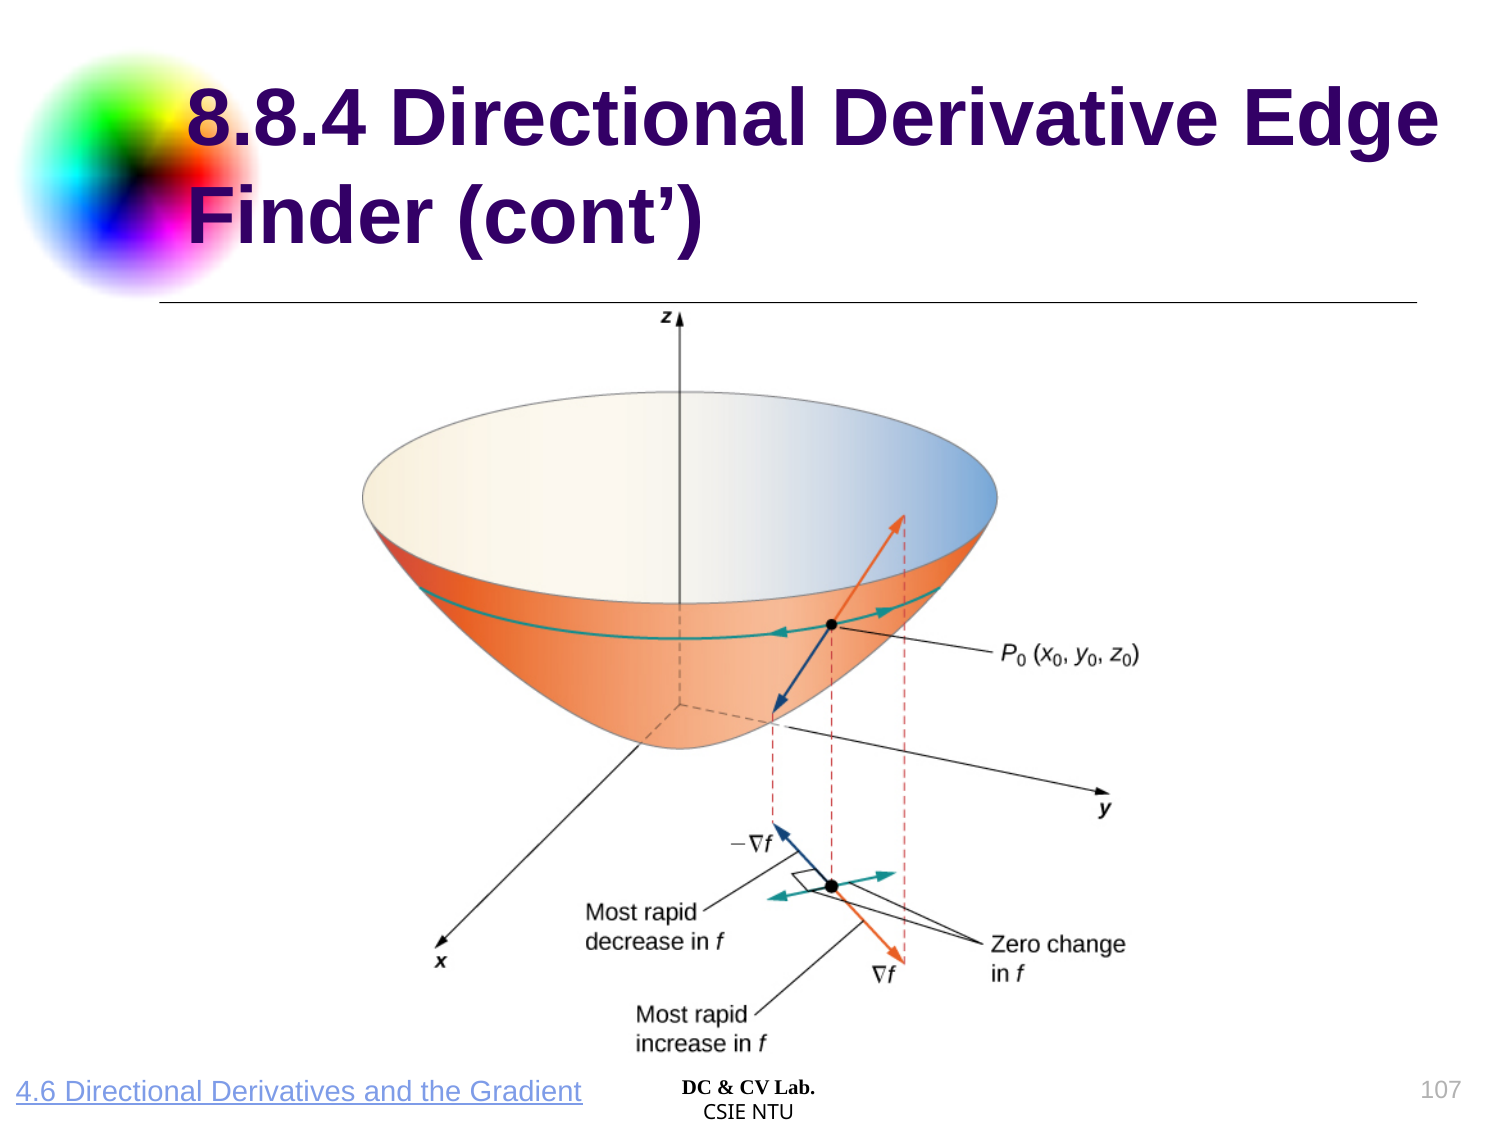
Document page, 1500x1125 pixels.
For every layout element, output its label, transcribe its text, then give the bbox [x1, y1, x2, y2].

footer DC & CV Lab. CSIE NTU [511, 1066, 987, 1125]
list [361, 304, 1141, 1059]
slide_number 106 [1139, 1058, 1478, 1119]
text_box 4.6 Directional Derivatives and the Gradient [0, 1065, 598, 1115]
picture [0, 42, 272, 318]
title 8.8.4 Directional Derivative Edge Finder (cont’) [171, 54, 1500, 268]
